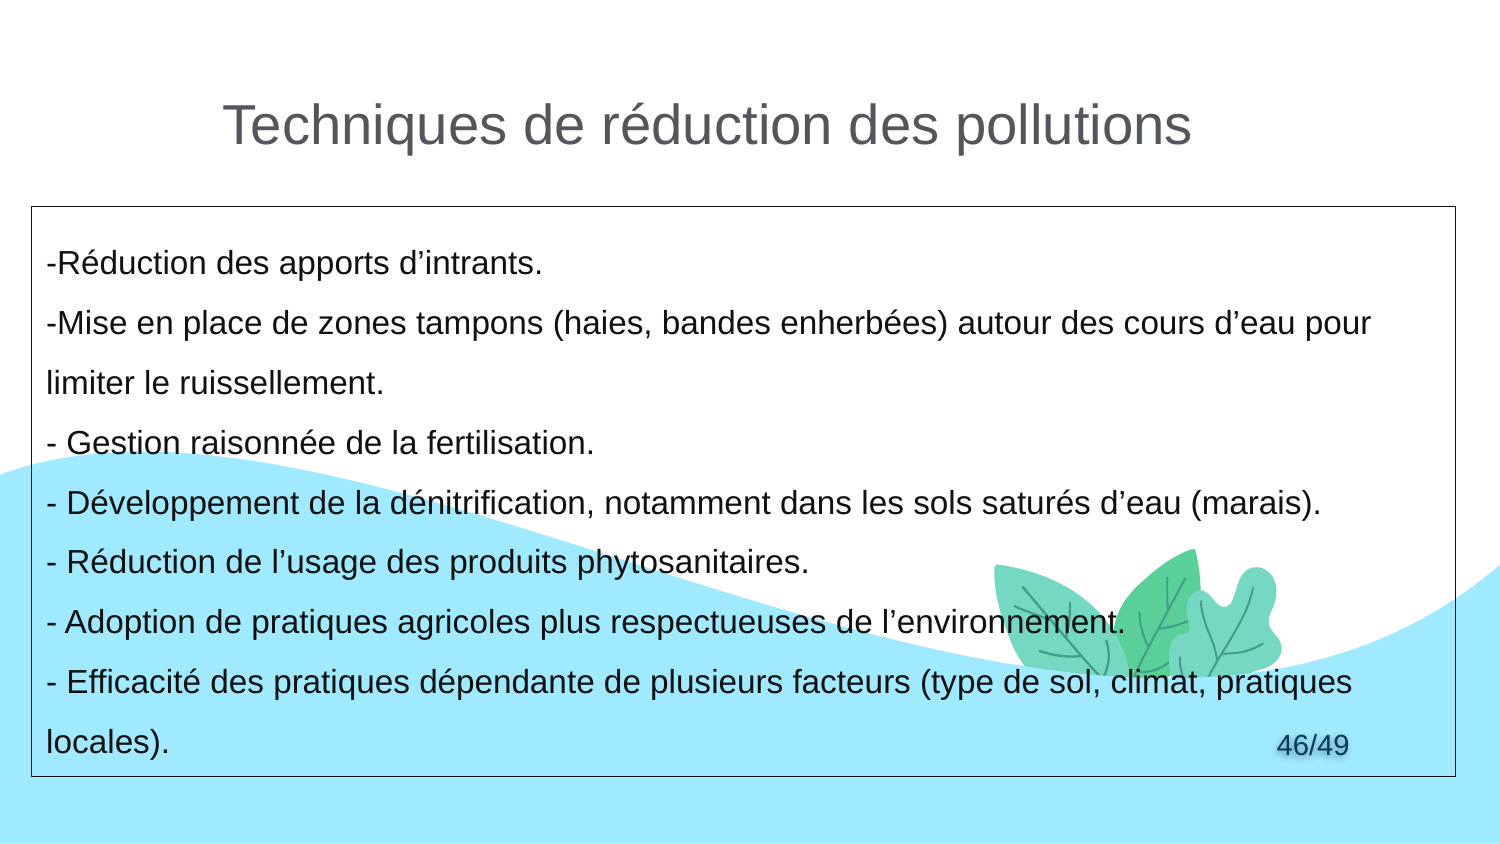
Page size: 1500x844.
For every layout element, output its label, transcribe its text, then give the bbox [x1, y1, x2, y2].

title -Réduction des apports d’intrants. -Mise en place de zones tampons (haies, bandes enherbées) autour des cours d’eau pour limiter le ruissellement. - Gestion raisonnée de la fertilisation. - Développement de la dénitrification, notamment dans les sols saturés d’eau (marais). - Réduction de l’usage des produits phytosanitaires. - Adoption de pratiques agricoles plus respectueuses de l’environnement. - Efficacité des pratiques dépendante de plusieurs facteurs (type de sol, climat, pratiques locales). [31, 206, 1456, 777]
text_box Techniques de réduction des pollutions [207, 80, 1208, 163]
text_box 46/49 [1205, 683, 1422, 804]
